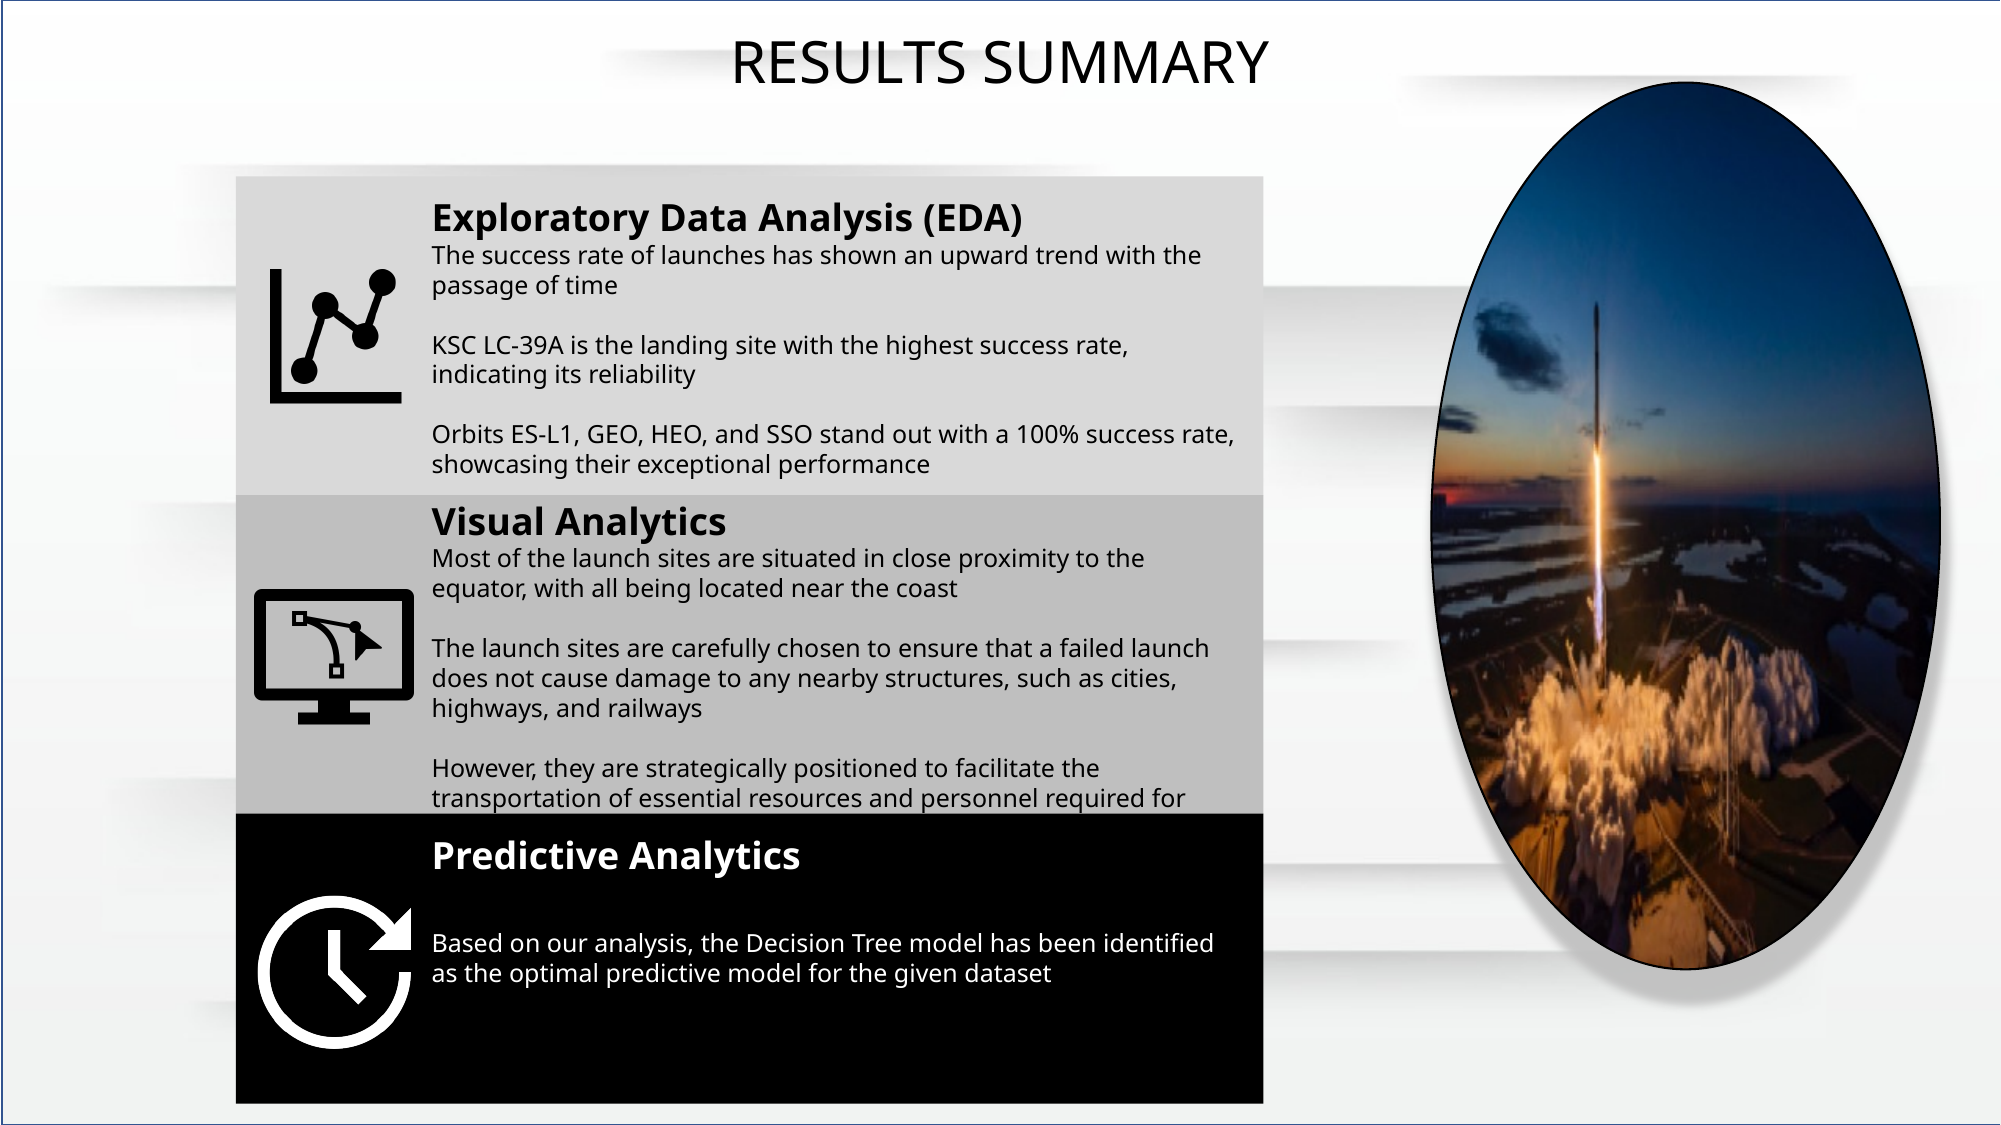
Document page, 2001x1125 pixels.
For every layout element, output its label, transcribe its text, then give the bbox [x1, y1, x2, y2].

text_box [235, 494, 416, 813]
text_box RESULTS SUMMARY [0, 0, 2000, 103]
text_box Exploratory Data Analysis (EDA) The success rate of launches has shown an upward trend with the passage of time KSC LC-39A is the landing site with the highest success rate, indicating its reliability Orbits ES-L1, GEO, HEO, and SSO stand out with a 100% success rate, showcasing their exceptional performance [416, 181, 1264, 484]
text_box [235, 813, 1264, 1105]
picture [237, 875, 431, 1069]
text_box Visual Analytics Most of the launch sites are situated in close proximity to the equator, with all being located near the coast The launch sites are carefully chosen to ensure that a failed launch does not cause damage to any nearby structures, such as cities, highways, and railways However, they are strategically positioned to facilitate the transportation of essential resources and personnel required for successful launch [416, 484, 1264, 850]
text_box [1, 103, 2000, 1125]
text_box [235, 175, 1264, 494]
text_box [1430, 81, 1941, 971]
picture [242, 244, 426, 428]
text_box Predictive Analytics Based on our analysis, the Decision Tree model has been identified as the optimal predictive model for the given dataset [416, 818, 1240, 1050]
picture [238, 559, 430, 750]
